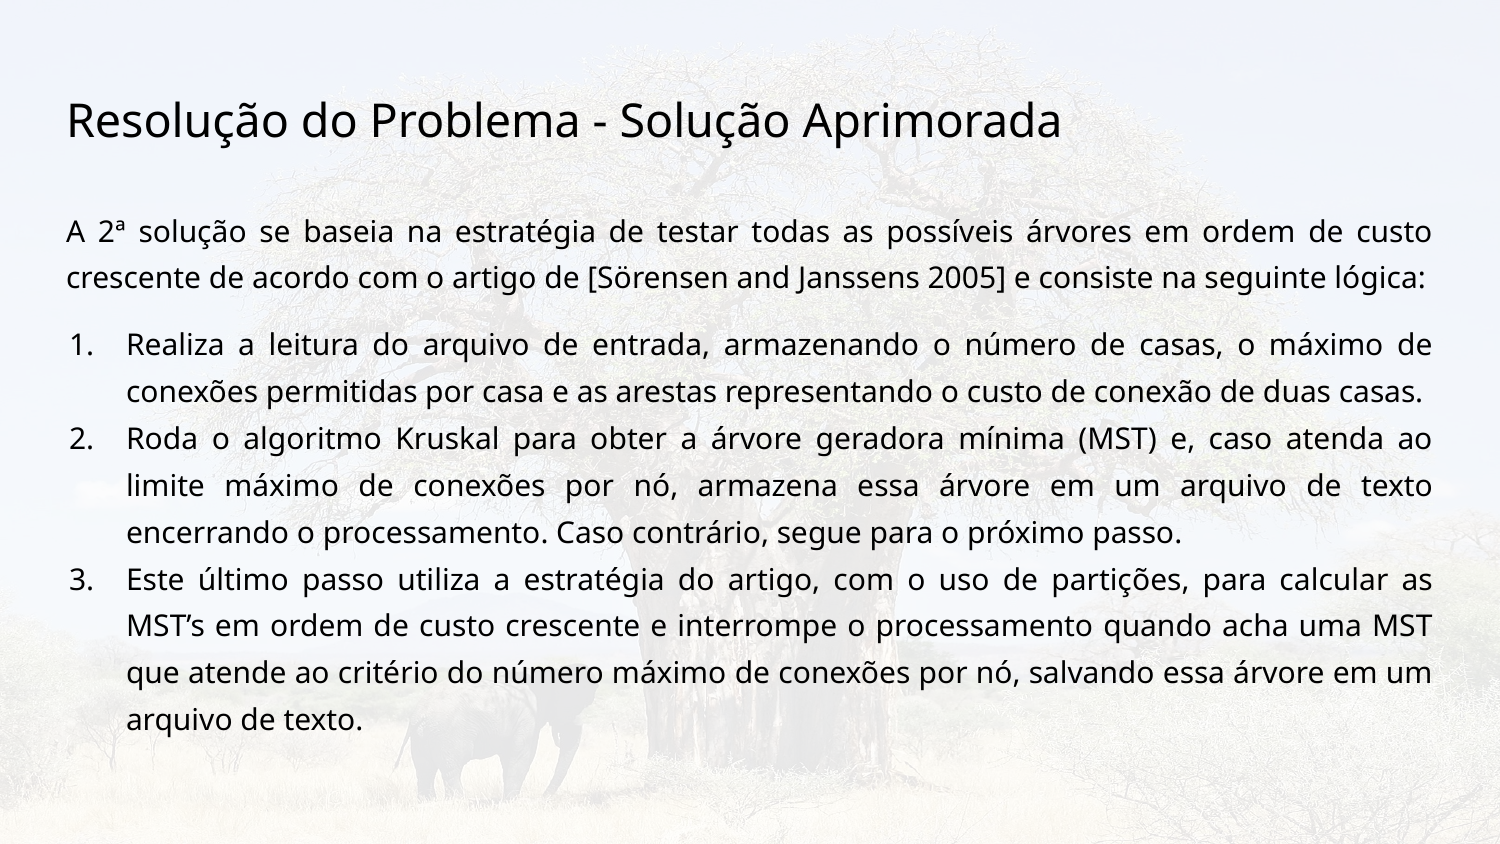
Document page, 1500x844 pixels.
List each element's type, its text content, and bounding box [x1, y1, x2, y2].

list A 2ª solução se baseia na estratégia de testar todas as possíveis árvores em ordem de custo crescente de acordo com o artigo de [Sörensen and Janssens 2005] e consiste na seguinte lógica: Realiza a leitura do arquivo de entrada, armazenando o número de casas, o máximo de conexões permitidas por casa e as arestas representando o custo de conexão de duas casas. Roda o algoritmo Kruskal para obter a árvore geradora mı́nima (MST) e, caso atenda ao limite máximo de conexões por nó, armazena essa árvore em um arquivo de texto encerrando o processamento. Caso contrário, segue para o próximo passo. Este último passo utiliza a estratégia do artigo, com o uso de partições, para calcular as MST’s em ordem de custo crescente e interrompe o processamento quando acha uma MST que atende ao critério do número máximo de conexões por nó, salvando essa árvore em um arquivo de texto. [51, 189, 1449, 844]
title Resolução do Problema - Solução Aprimorada [51, 72, 1449, 167]
